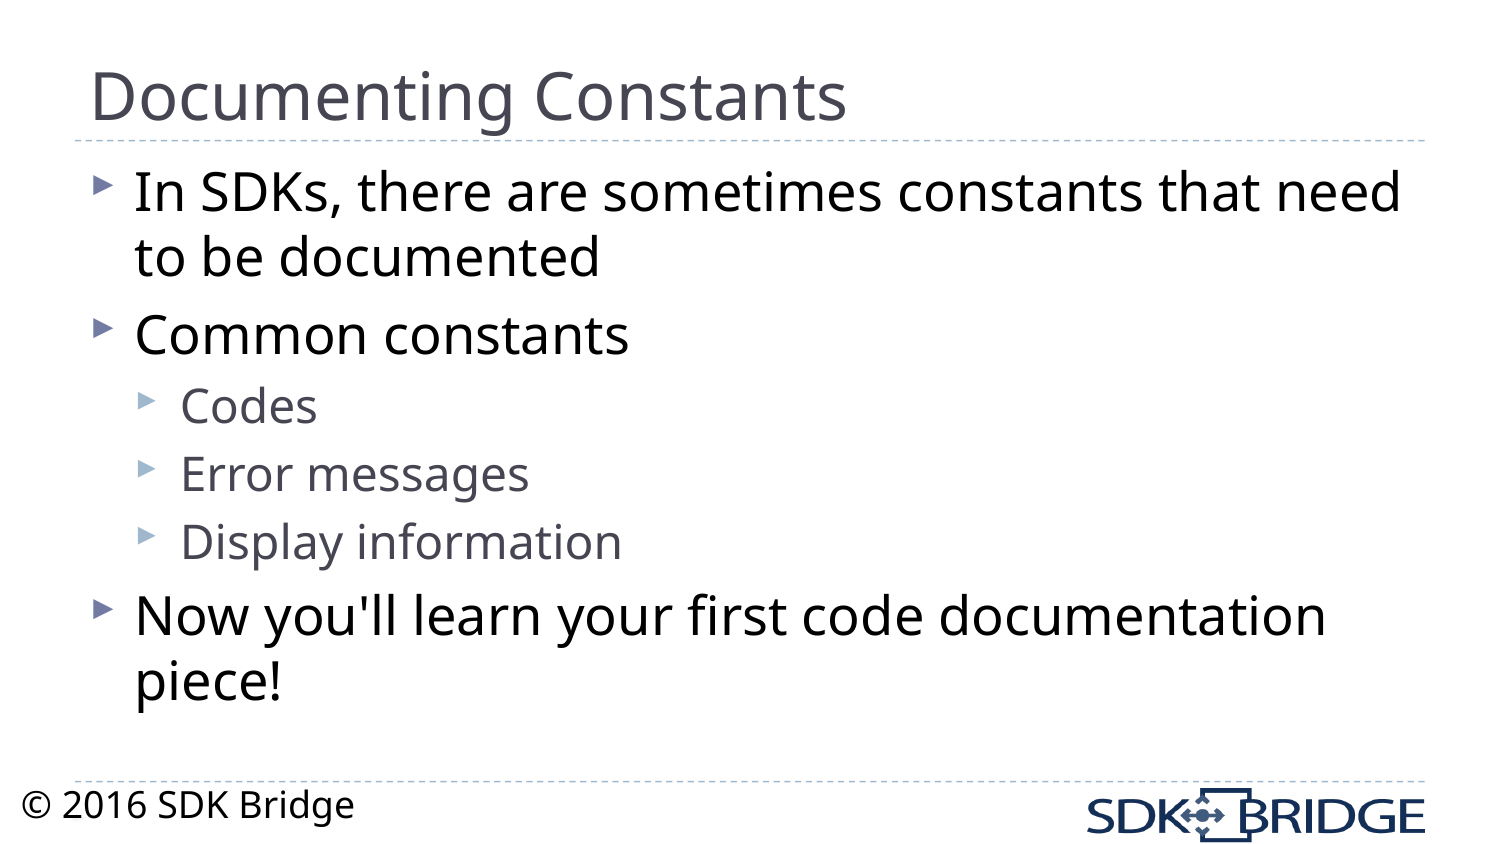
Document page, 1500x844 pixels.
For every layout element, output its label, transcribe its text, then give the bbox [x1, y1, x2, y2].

list In SDKs, there are sometimes constants that need to be documented Common constants Codes Error messages Display information Now you'll learn your first code documentation piece! [75, 150, 1425, 758]
title Documenting Constants [75, 18, 1425, 141]
picture [1087, 788, 1425, 843]
